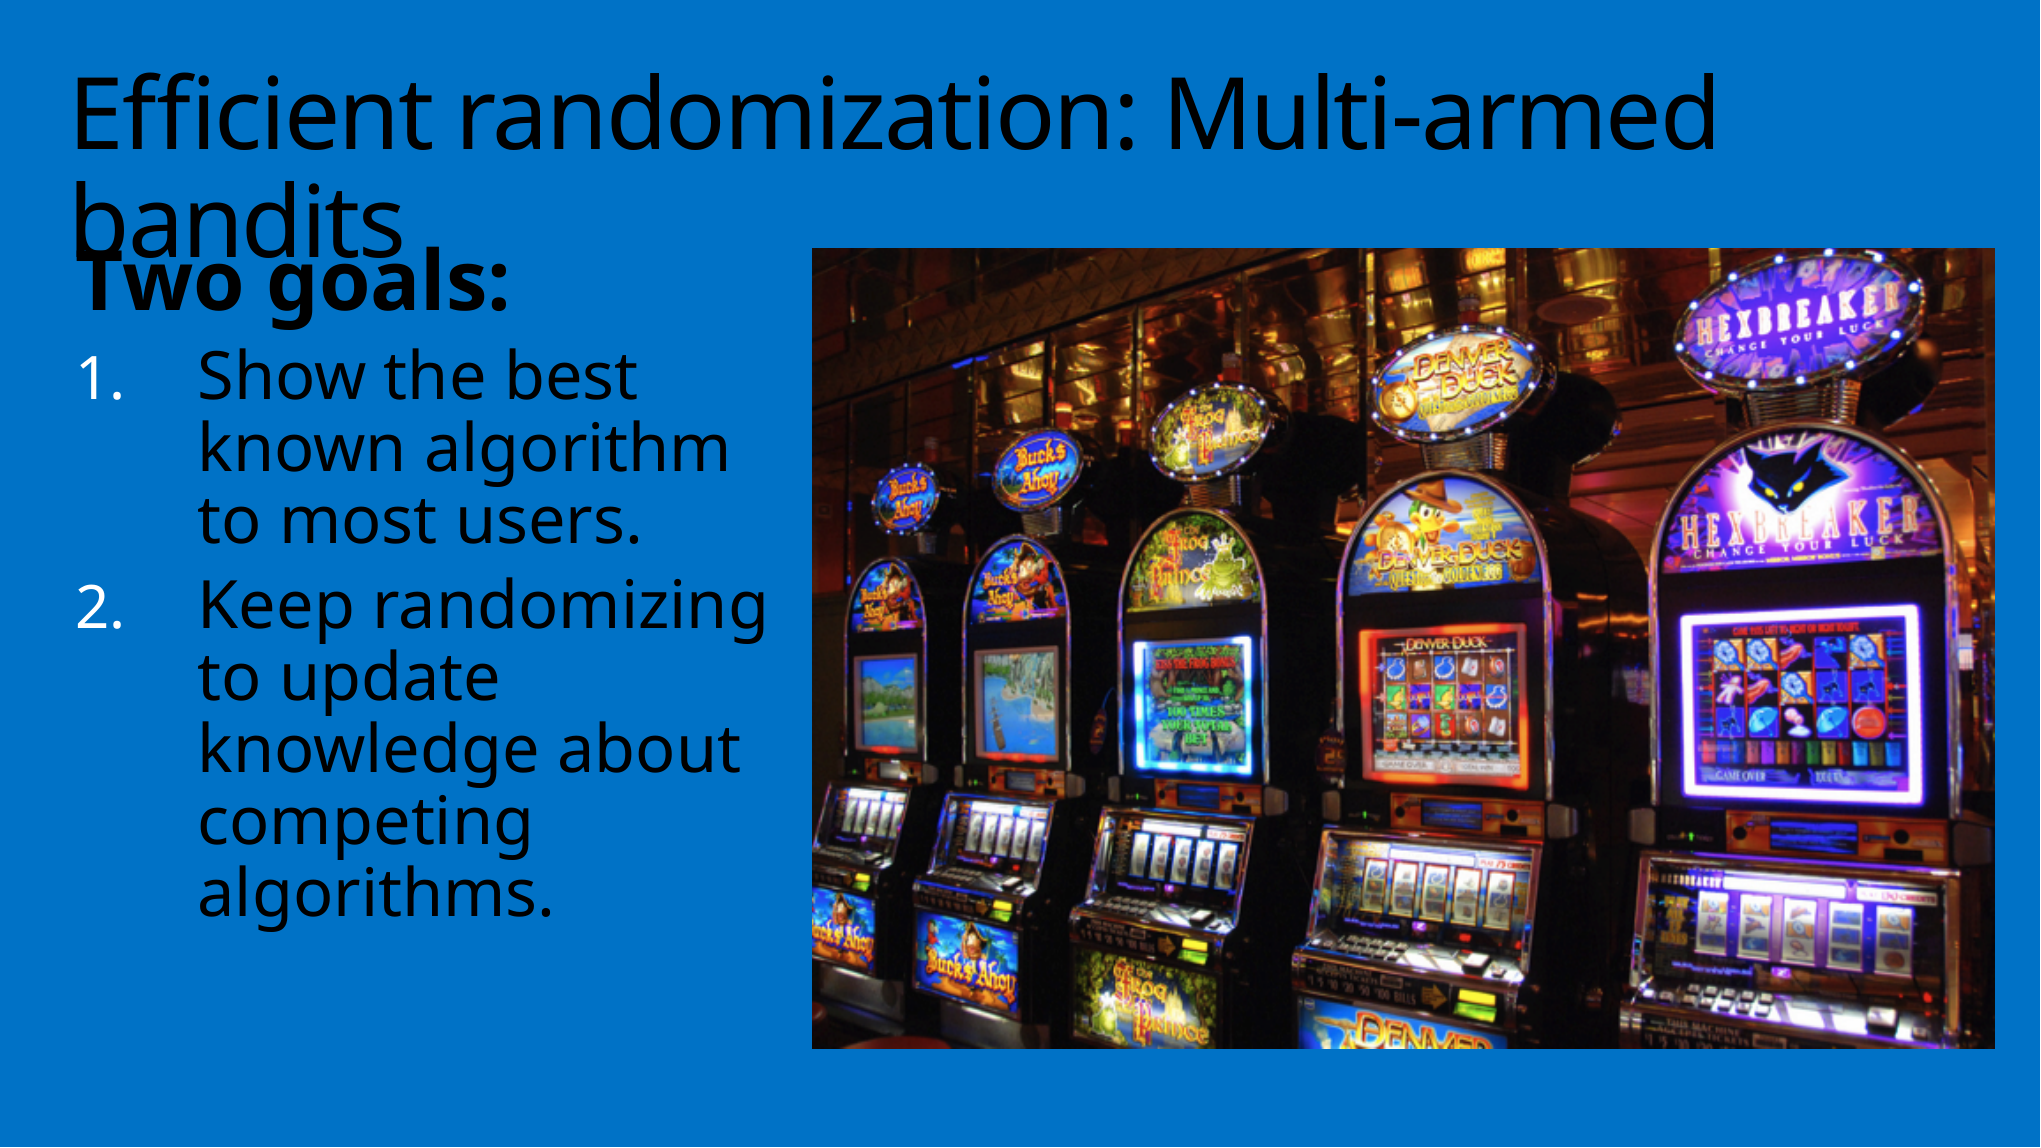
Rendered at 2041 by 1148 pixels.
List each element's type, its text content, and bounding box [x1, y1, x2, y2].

list Two goals: Show the best known algorithm to most users. Keep randomizing to update knowledge about competing algorithms. [51, 223, 808, 974]
picture [811, 248, 1996, 1049]
title Efficient randomization: Multi-armed bandits [45, 48, 1996, 199]
